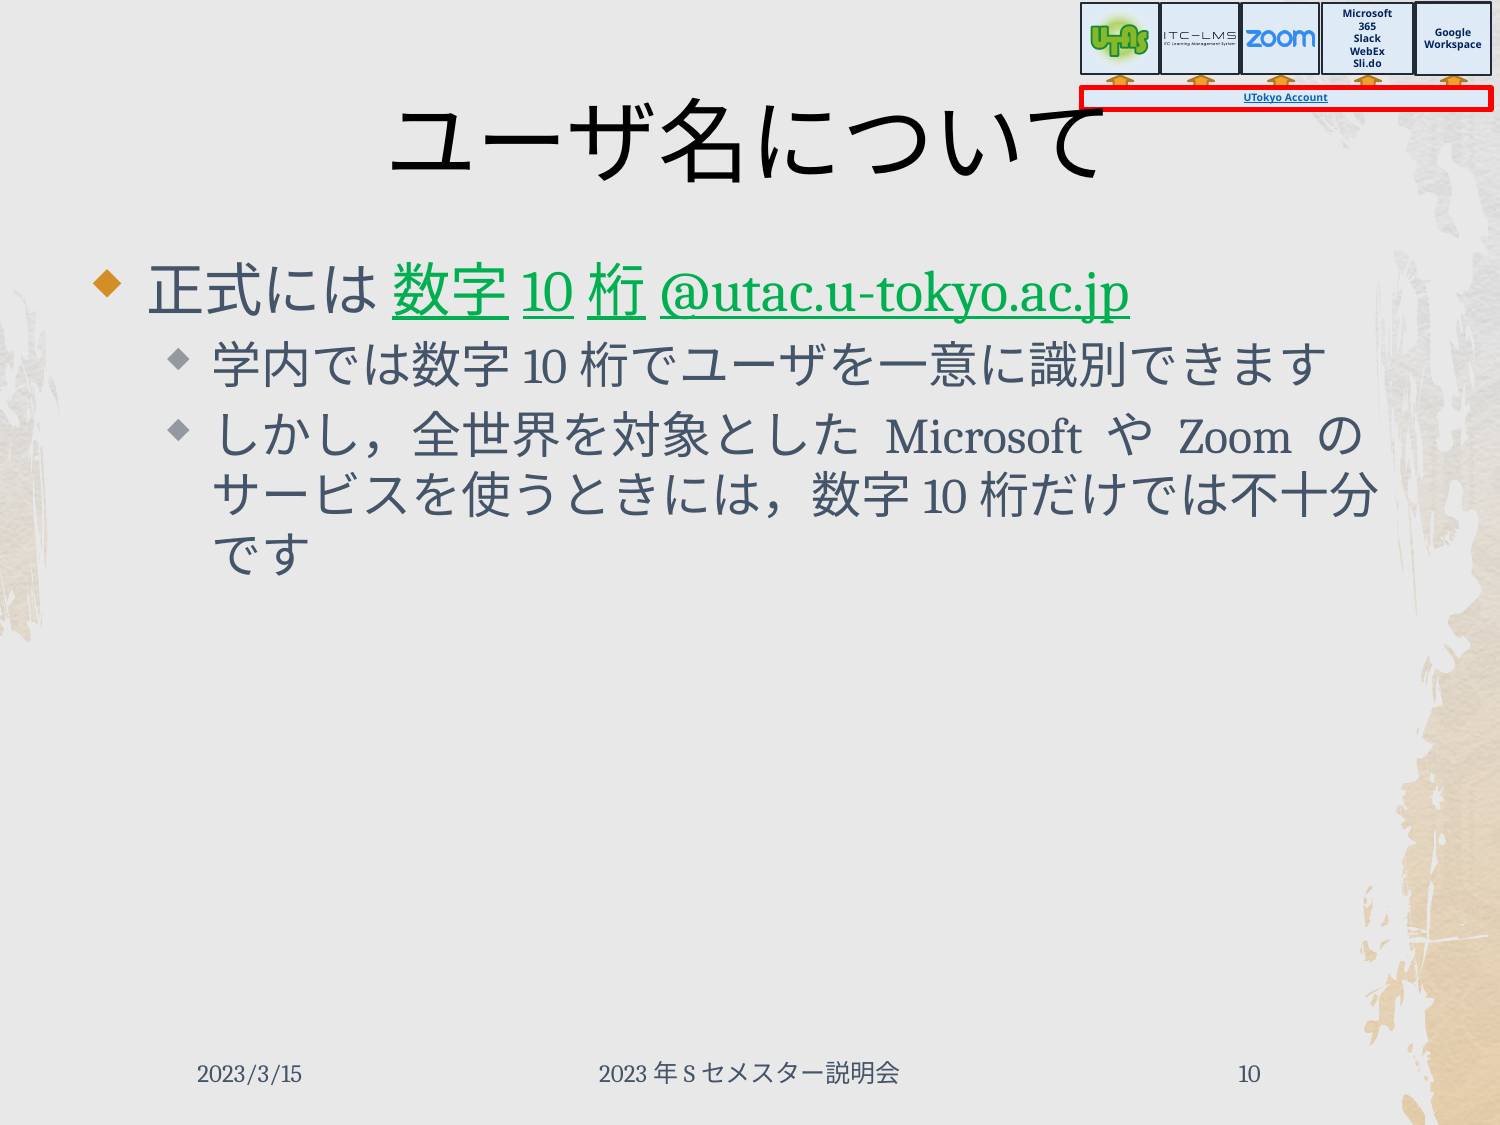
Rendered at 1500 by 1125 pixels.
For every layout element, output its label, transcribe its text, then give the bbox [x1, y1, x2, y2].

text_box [1080, 2, 1492, 109]
title ユーザ名について [75, 45, 1425, 233]
footer 2023年Sセメスター説明会 [512, 1042, 988, 1103]
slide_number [75, 1042, 425, 1103]
list 正式には 数字10桁@utac.u-tokyo.ac.jp 学内では数字10桁でユーザを一意に識別できます しかし，全世界を対象とした Microsoft や Zoom のサービスを使うときには，数字10桁だけでは不十分です [75, 246, 1425, 989]
slide_number 10 [1074, 1042, 1425, 1103]
